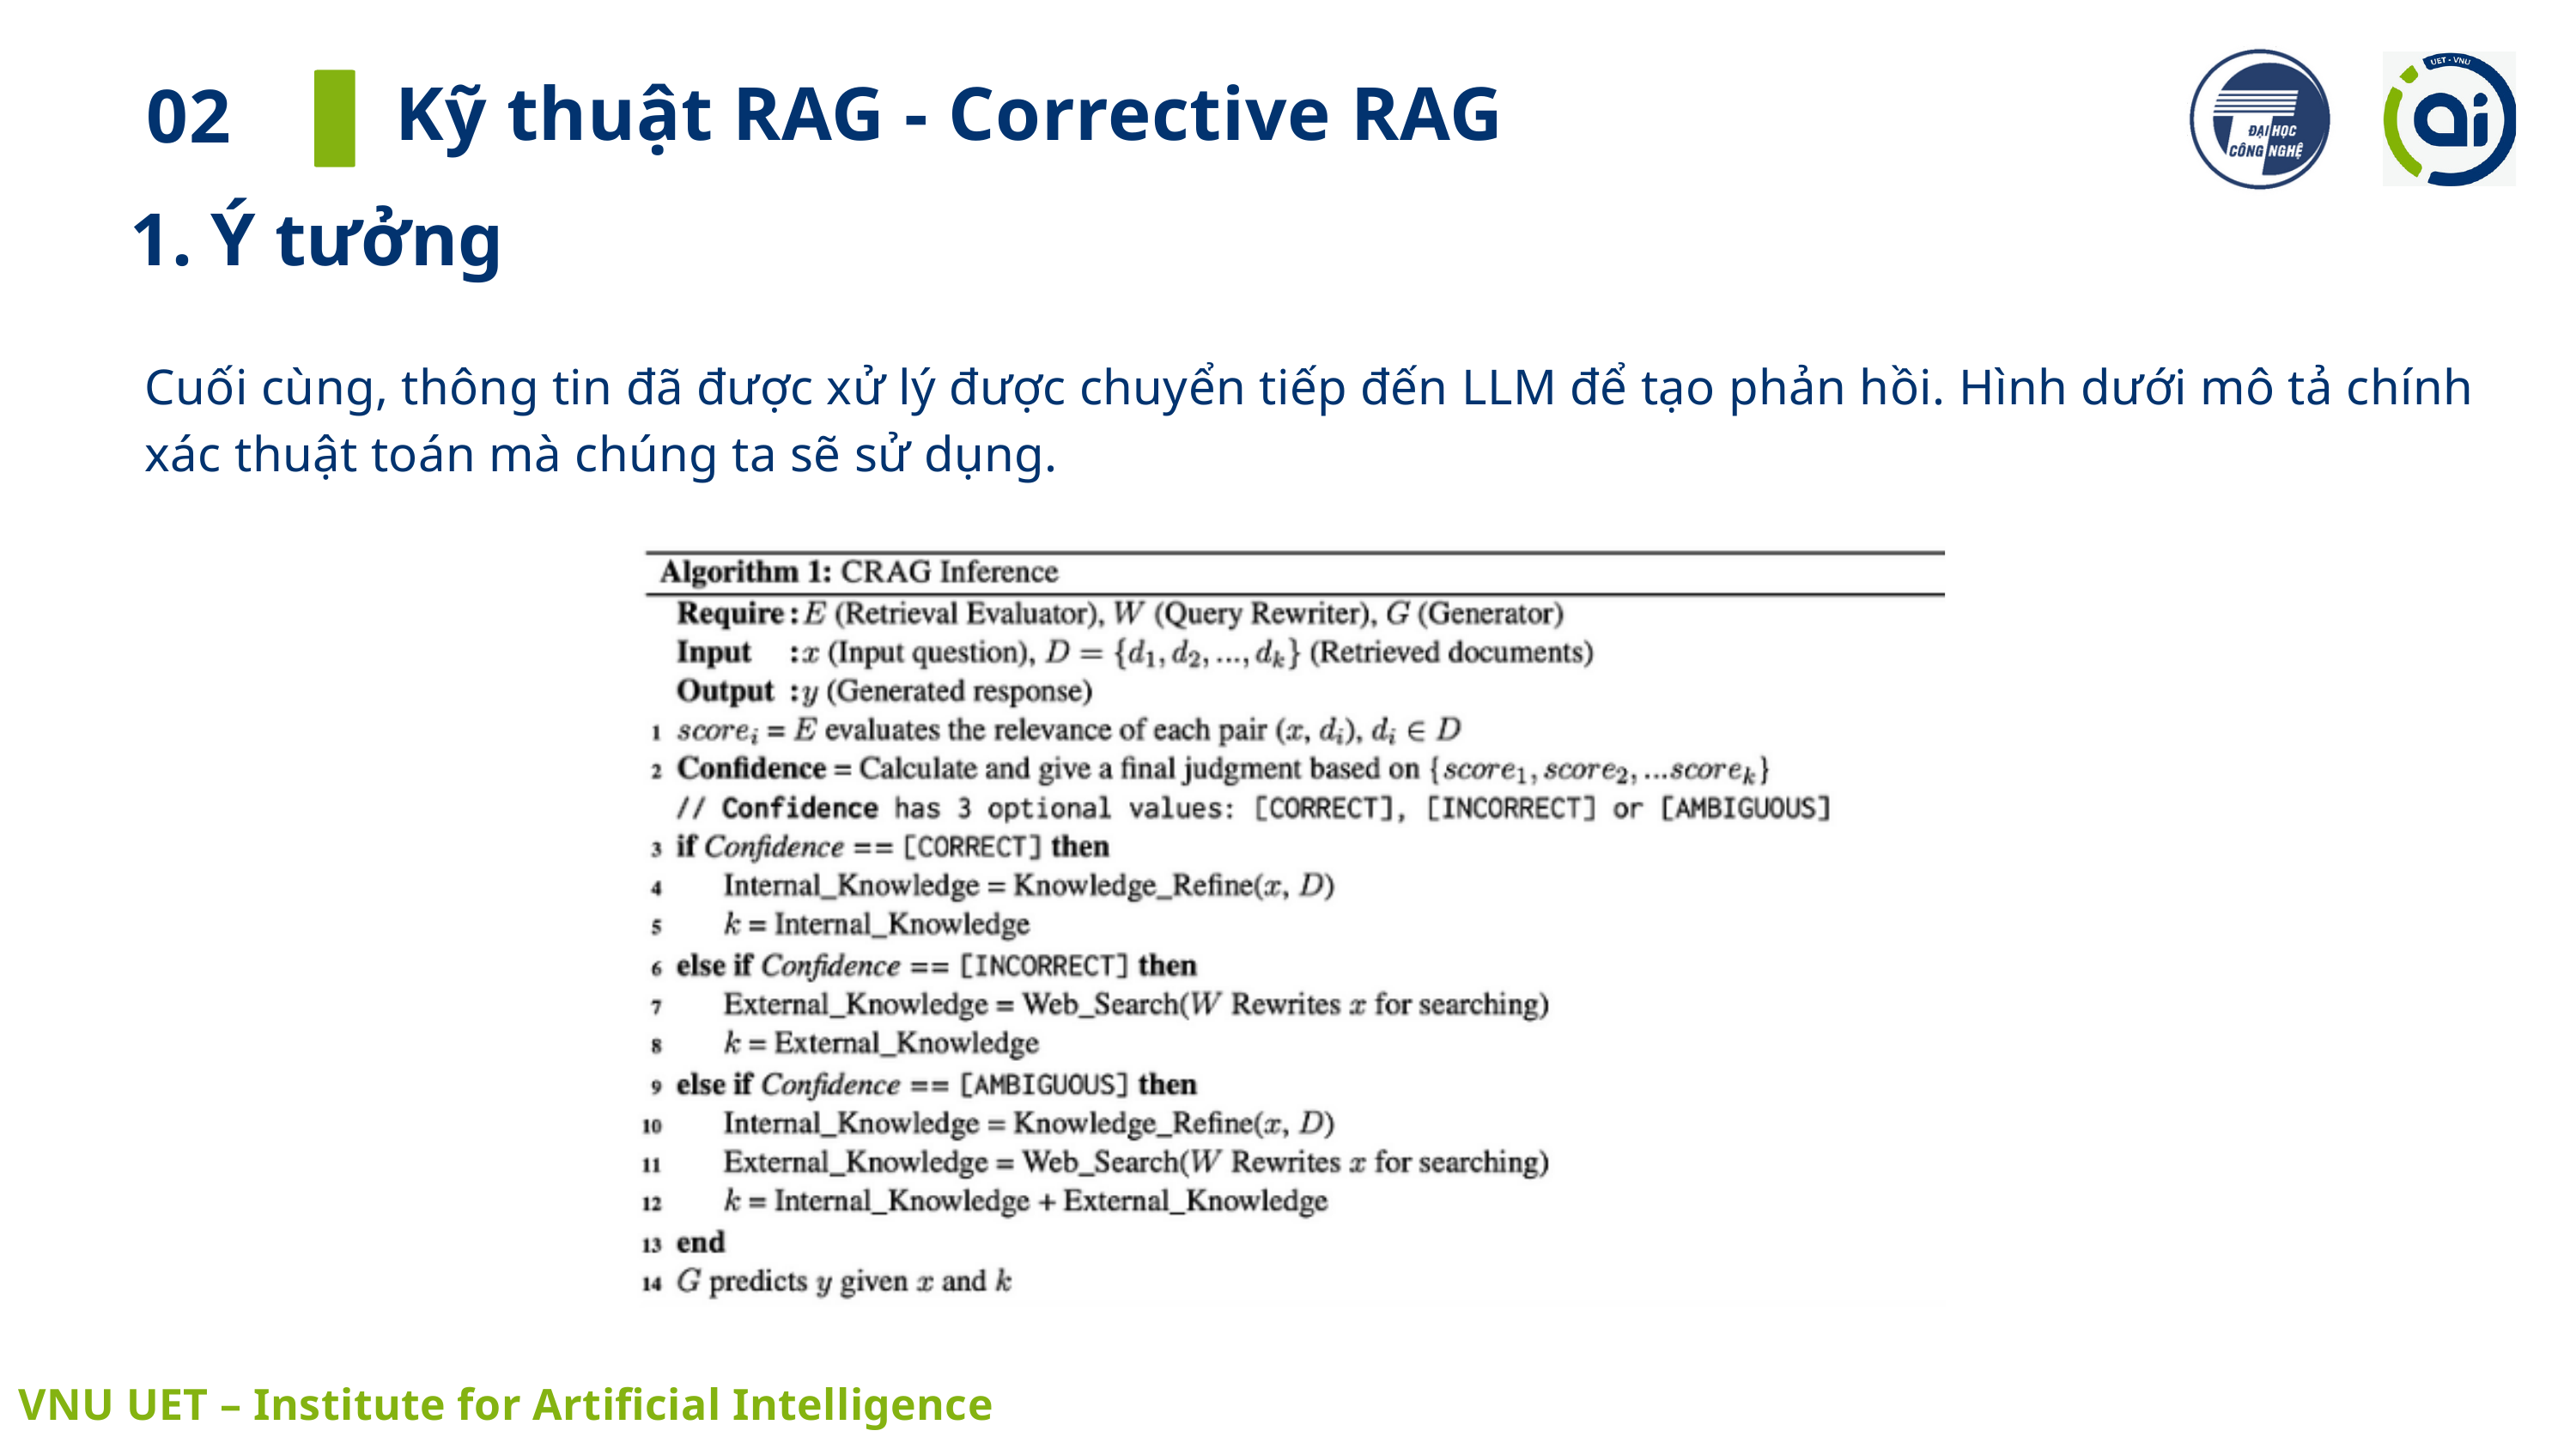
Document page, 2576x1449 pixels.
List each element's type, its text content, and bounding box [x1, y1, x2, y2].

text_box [0, 1371, 2576, 1449]
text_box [103, 3, 2063, 234]
text_box 1. Ý tưởng [0, 179, 1016, 281]
text_box [636, 549, 1946, 1308]
text_box Cuối cùng, thông tin đã được xử lý được chuyển tiếp đến LLM để tạo phản hồi. Hình dưới mô tả chính xác thuật toán mà chúng ta sẽ sử dụng. [144, 346, 2517, 549]
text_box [2182, 40, 2517, 197]
